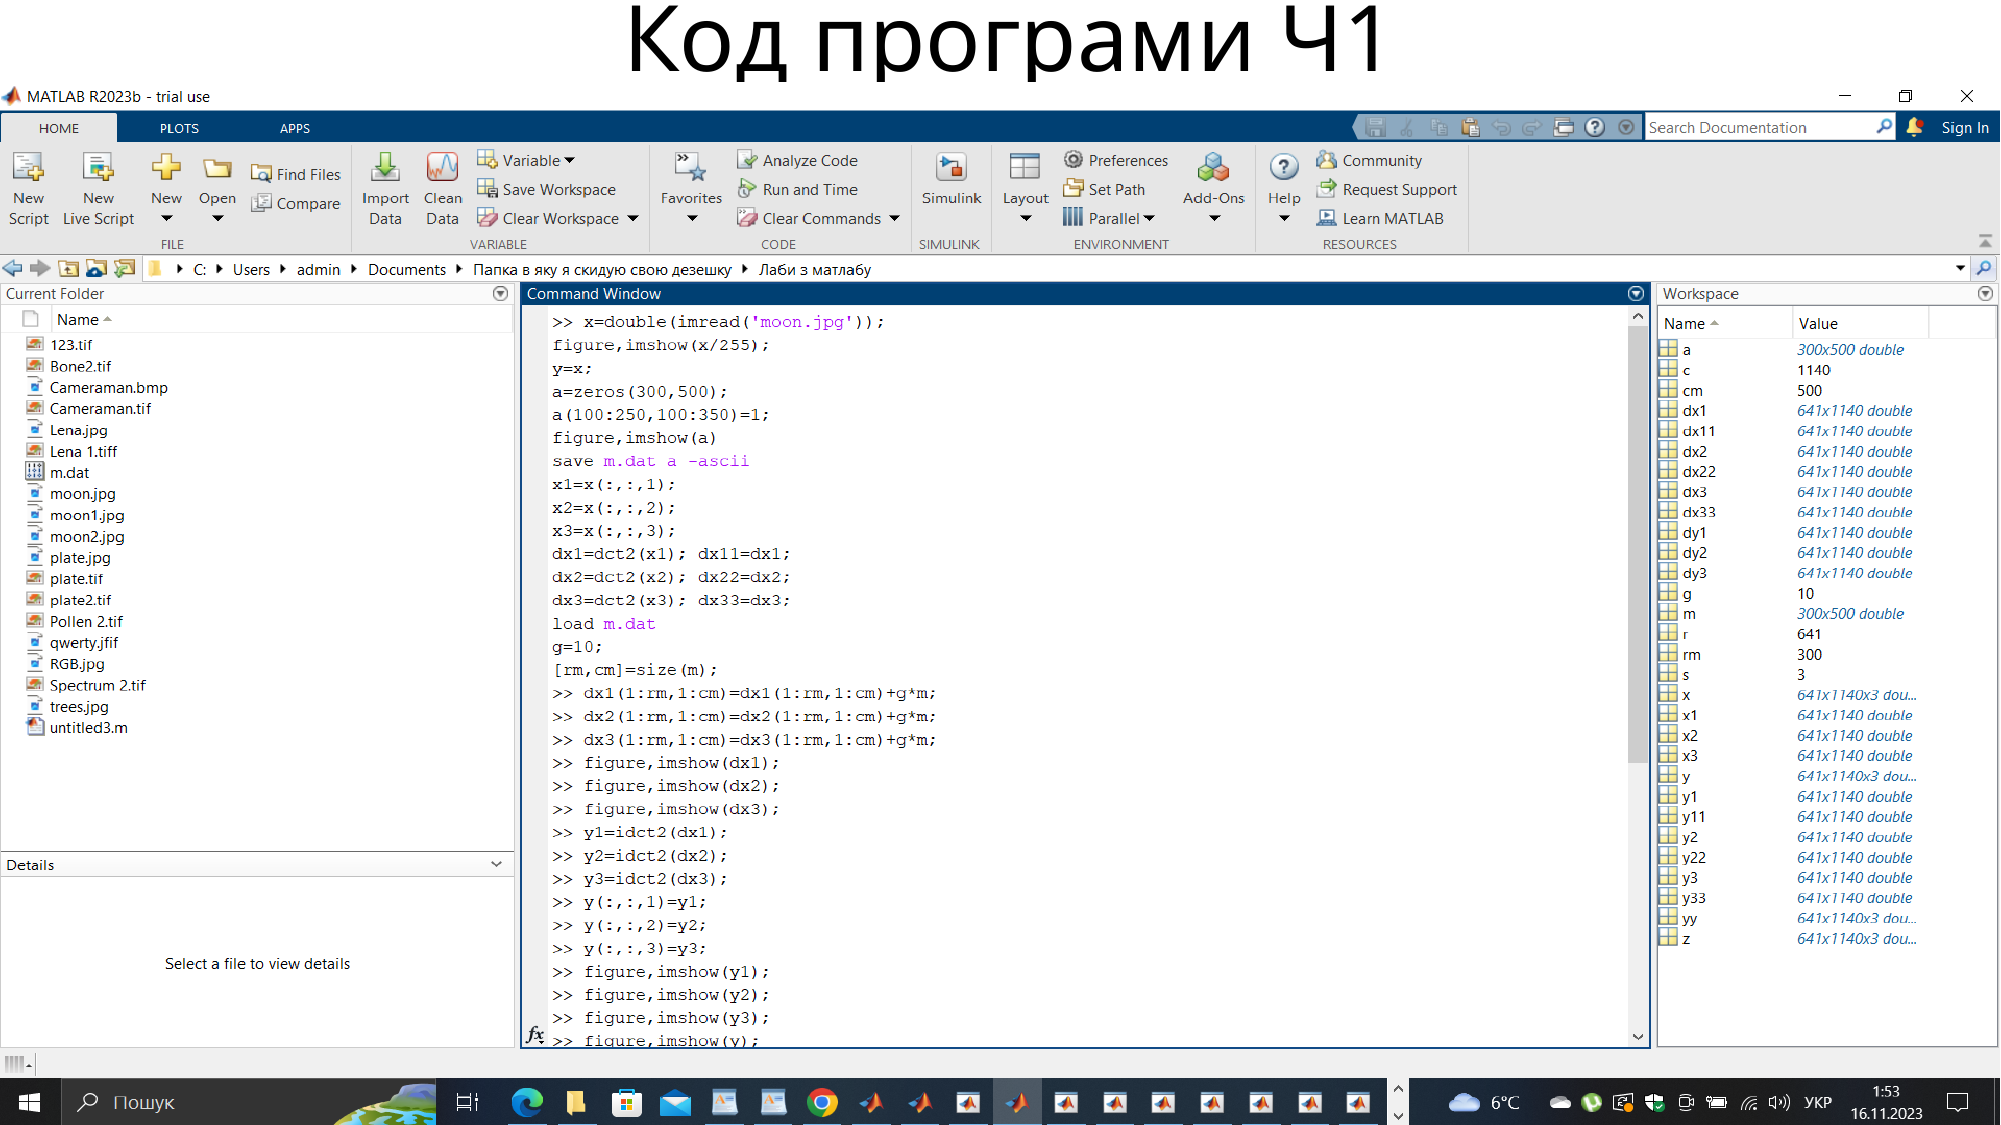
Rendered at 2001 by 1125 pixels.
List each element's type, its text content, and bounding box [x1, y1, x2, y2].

title Код програми Ч1 [608, 0, 2000, 82]
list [0, 82, 2000, 1125]
